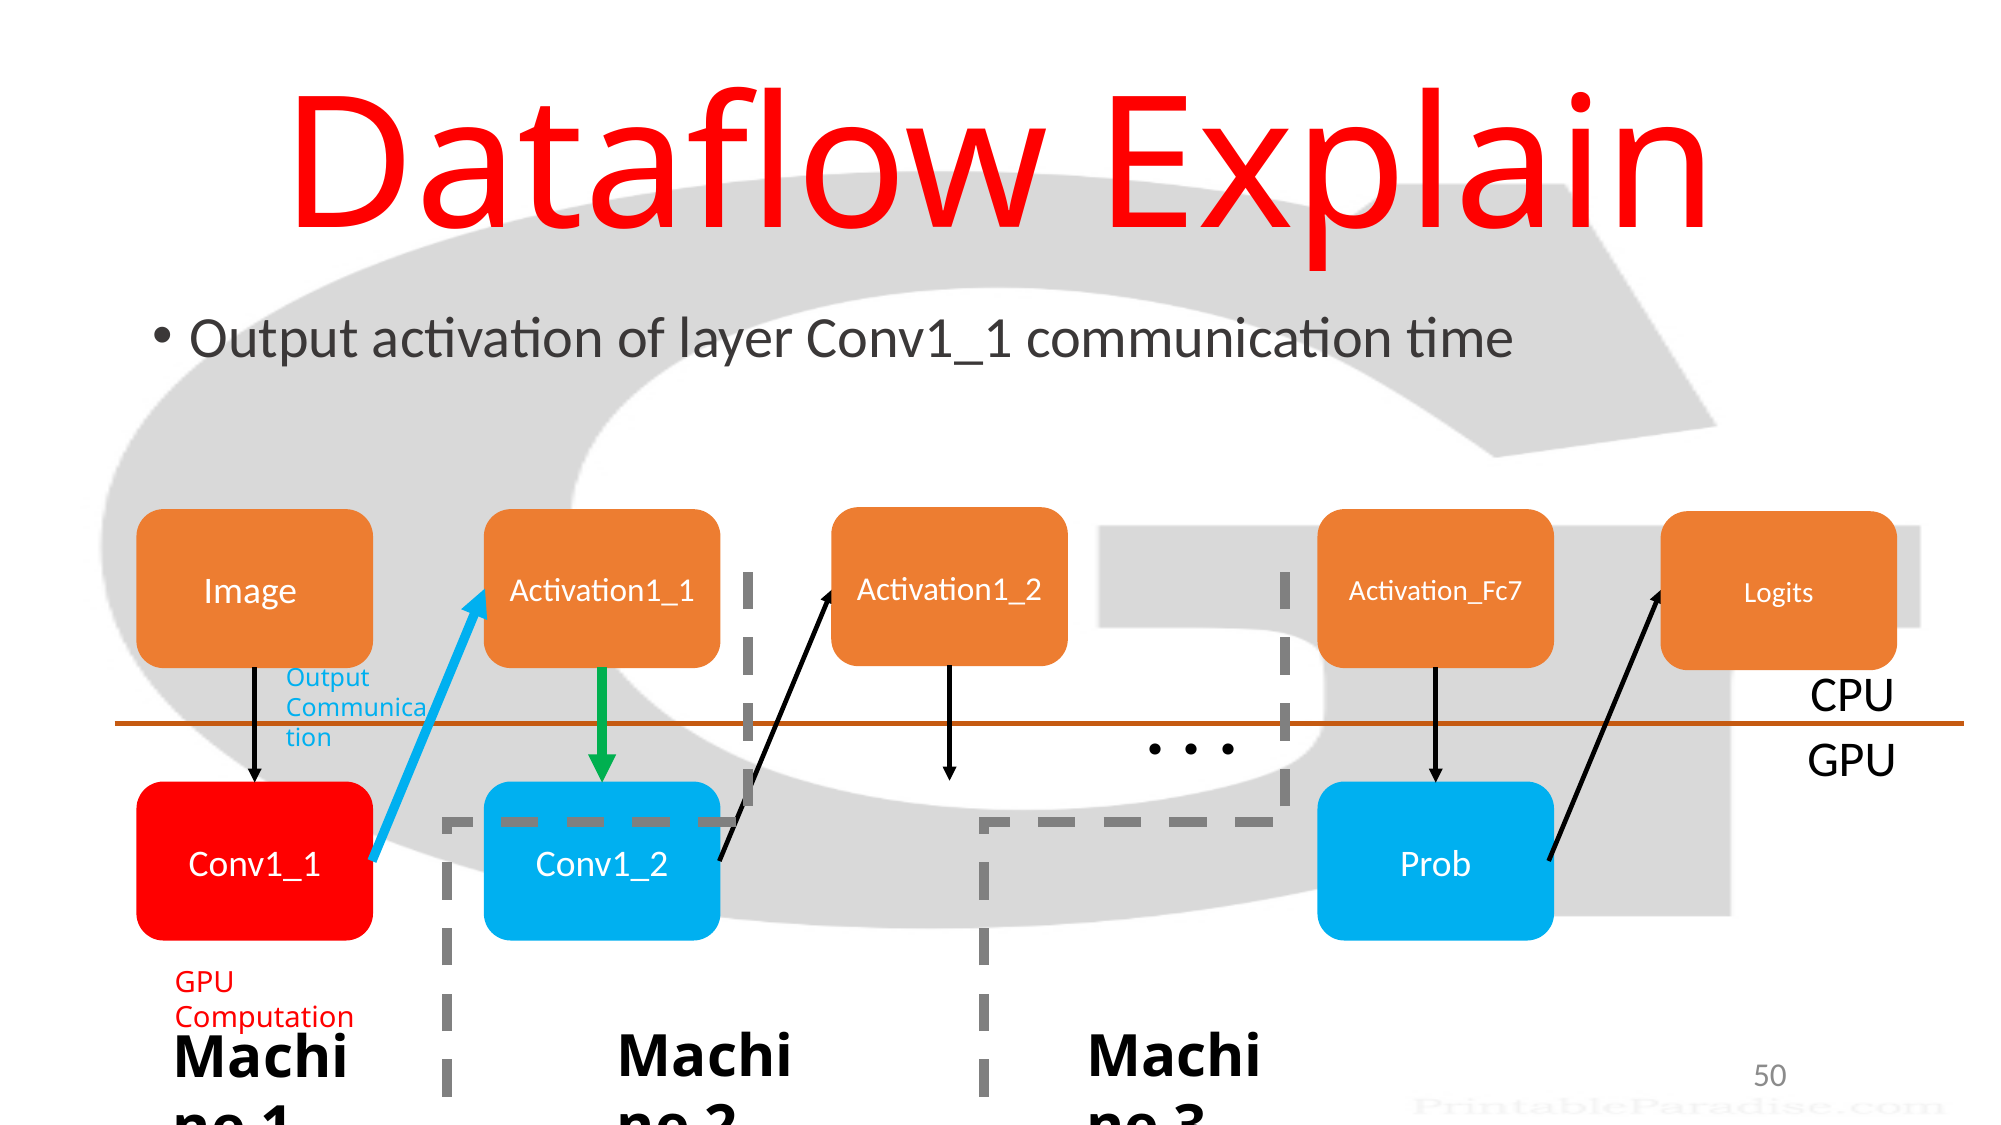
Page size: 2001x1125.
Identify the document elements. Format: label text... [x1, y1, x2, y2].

text_box Machine 1 [158, 1012, 393, 1125]
text_box Prob [1410, 781, 1555, 941]
text_box Machine 2 [602, 1011, 837, 1125]
text_box GPU Computation [159, 956, 395, 1041]
text_box Activation1_2 [831, 507, 1068, 667]
text_box Machine 3 [1071, 1011, 1306, 1125]
title Dataflow Explain [137, 59, 1863, 278]
slide_number 50 [1351, 1042, 1802, 1103]
text_box Conv1_1 [136, 781, 322, 941]
text_box Image [136, 509, 374, 669]
text_box Output Communication [271, 653, 371, 723]
text_box Activation_Fc7 [1317, 509, 1555, 669]
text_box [719, 589, 833, 671]
text_box CPU [1795, 653, 1910, 719]
text_box Output Communication [271, 724, 322, 759]
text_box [371, 588, 485, 671]
list Output activation of layer Conv1_1 communication time [137, 299, 1863, 589]
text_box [322, 671, 859, 973]
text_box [859, 671, 1410, 973]
text_box Activation1_1 [483, 509, 721, 669]
text_box GPU [1792, 724, 1912, 794]
text_box Logits [1660, 511, 1898, 671]
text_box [1548, 589, 1662, 861]
text_box GPU [1792, 719, 1912, 723]
